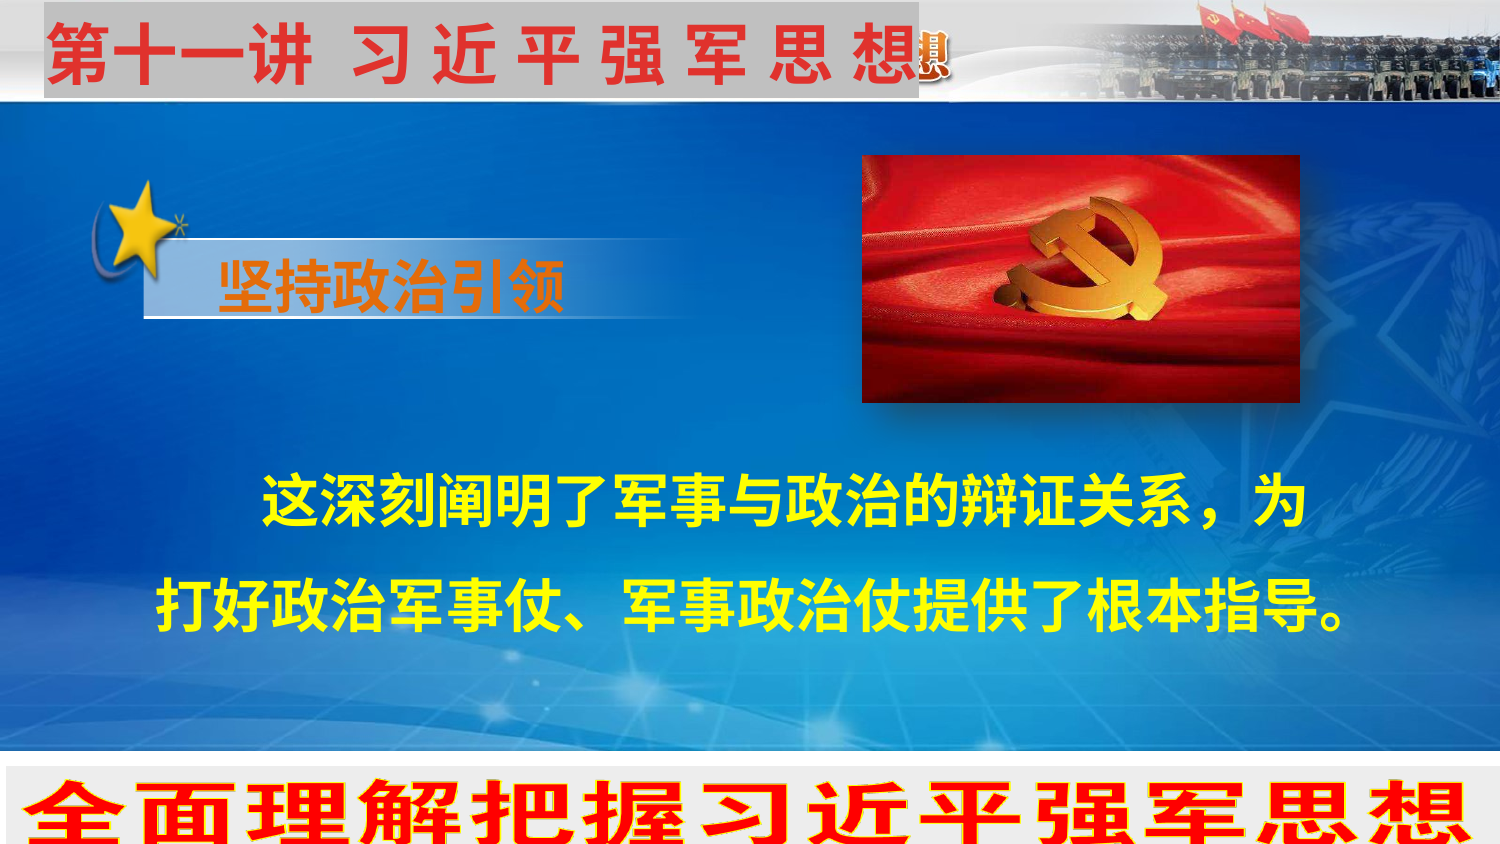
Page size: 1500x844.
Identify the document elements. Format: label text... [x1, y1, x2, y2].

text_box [88, 161, 810, 330]
picture [0, 0, 1500, 751]
text_box 这深刻阐明了军事与政治的辩证关系，为打好政治军事仗、军事政治仗提供了根本指导。 [140, 421, 1380, 647]
picture [6, 766, 1500, 844]
